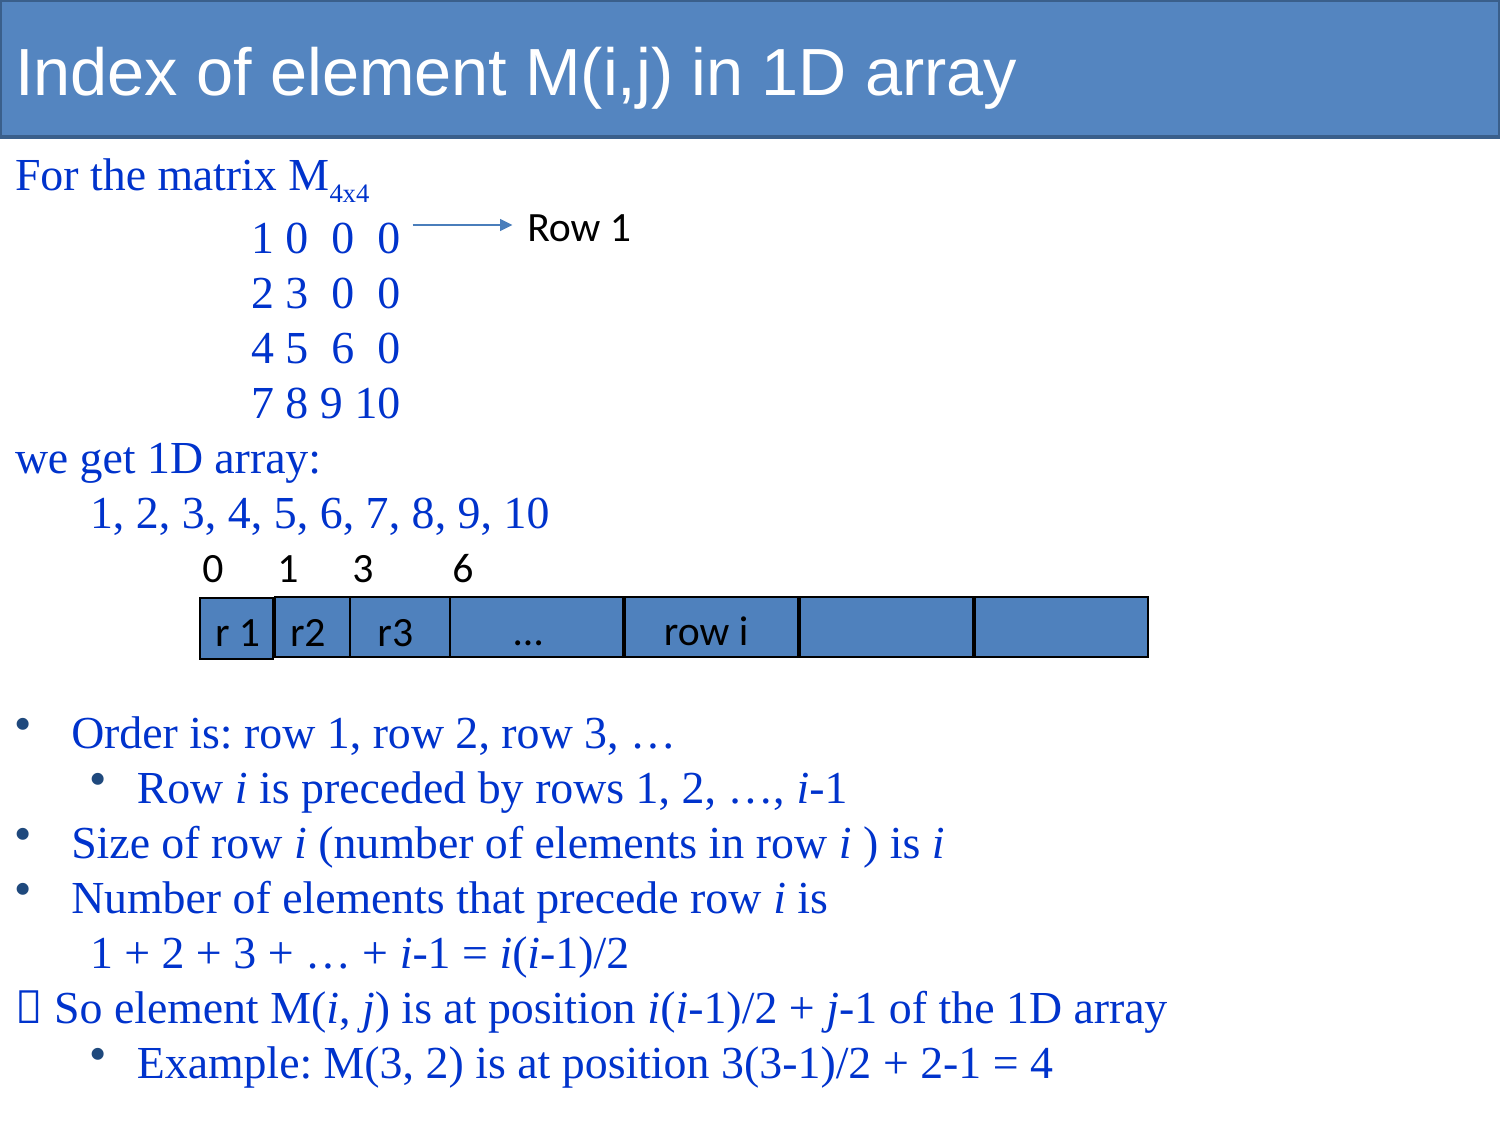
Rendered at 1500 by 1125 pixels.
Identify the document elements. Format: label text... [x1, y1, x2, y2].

text_box For the matrix M4x4 1 0 0 0 2 3 0 0 4 5 6 0 7 8 9 10 we get 1D array: 1, 2, 3, 4, 5, 6, 7, 8, 9, 10 Order is: row 1, row 2, row 3, … Row i is preceded by rows 1, 2, …, i-1 Size of row i (number of elements in row i ) is i Number of elements that precede row i is 1 + 2 + 3 + … + i-1 = i(i-1)/2  So element M(i, j) is at position i(i-1)/2 + j-1 of the 1D array Example: M(3, 2) is at position 3(3-1)/2 + 2-1 = 4 [0, 137, 1488, 1038]
title Index of element M(i,j) in 1D array [0, 0, 1463, 137]
text_box Row 1 [512, 192, 684, 257]
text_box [187, 533, 1149, 663]
